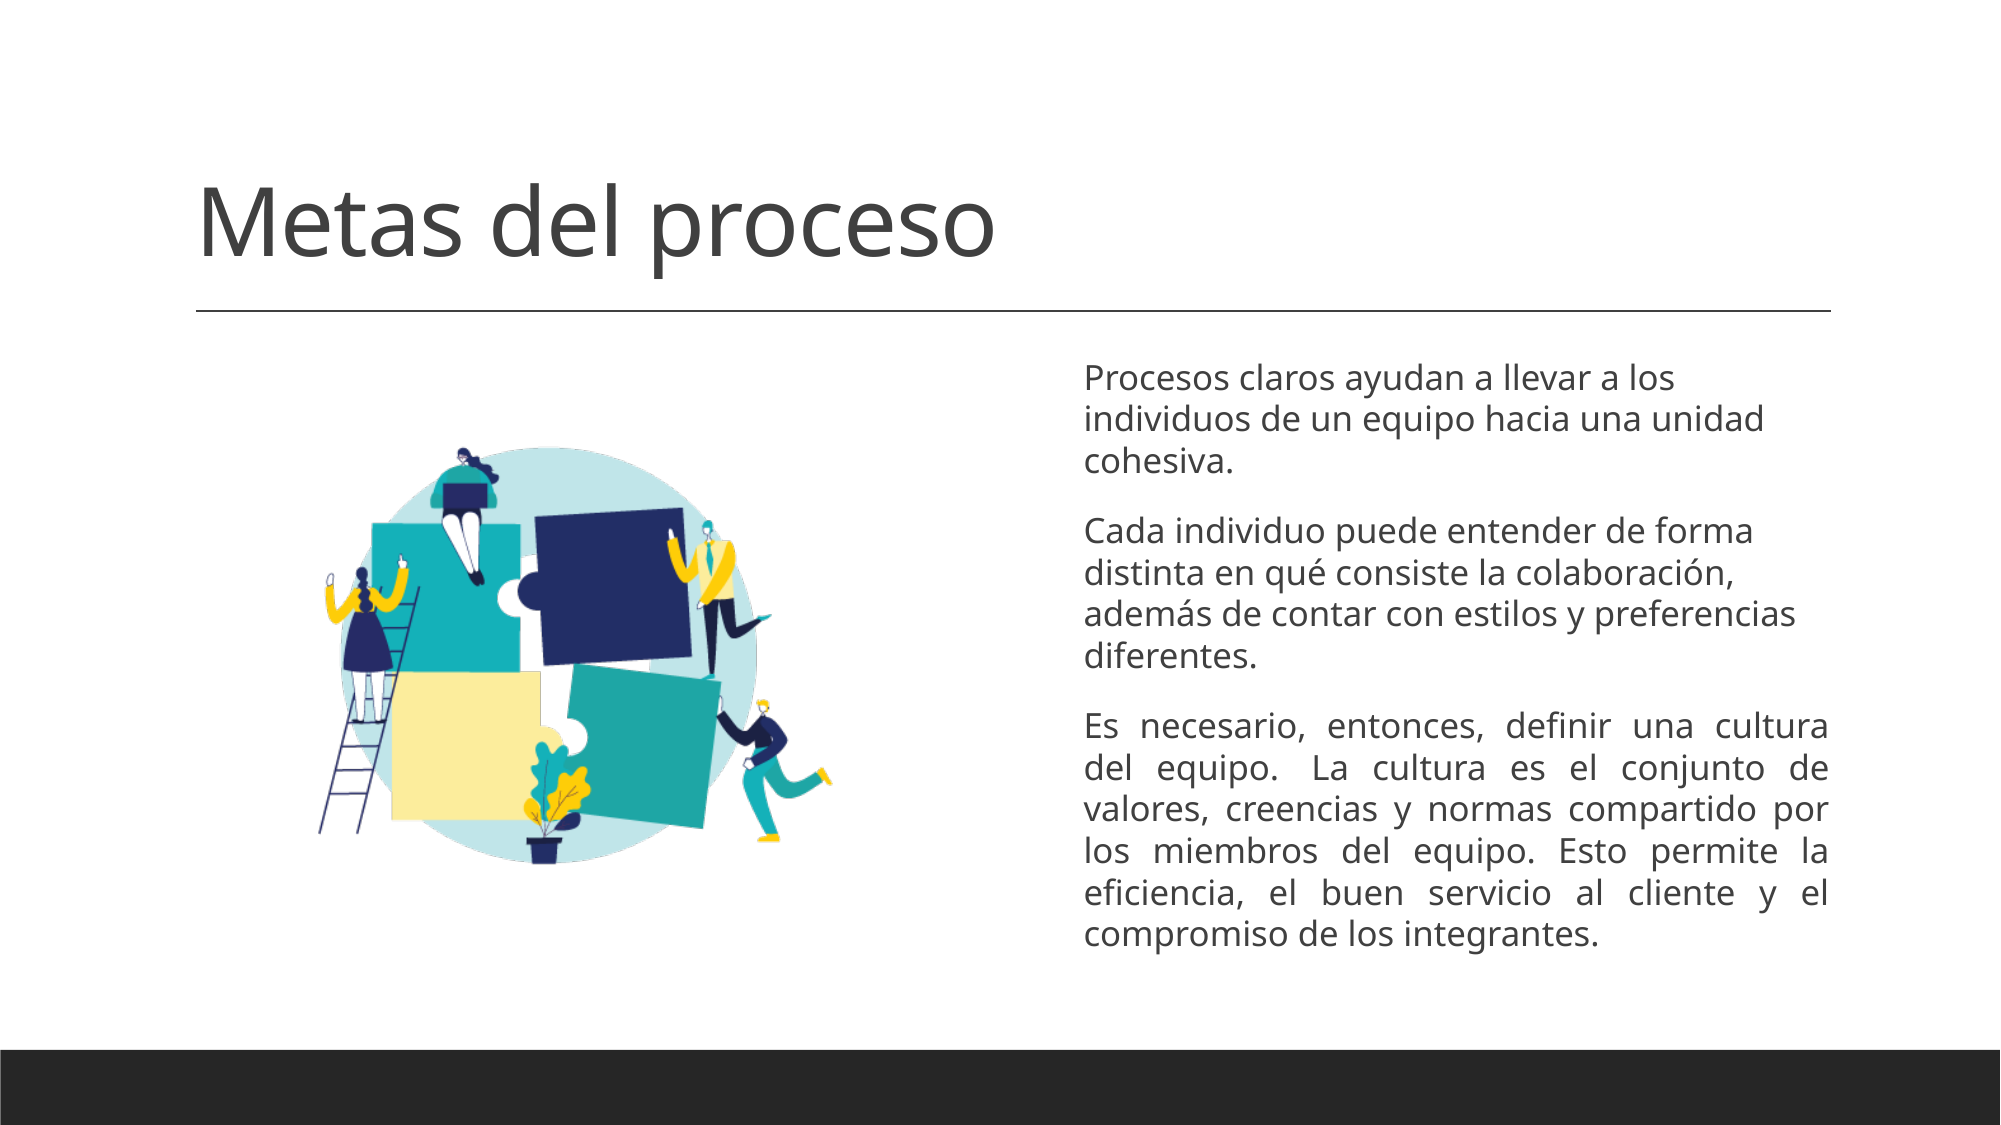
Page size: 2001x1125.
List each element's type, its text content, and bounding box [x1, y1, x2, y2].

picture [179, 433, 942, 878]
list Procesos claros ayudan a llevar a los individuos de un equipo hacia una unidad cohesiva. Cada individuo puede entender de forma distinta en qué consiste la colaboración, además de contar con estilos y preferencias diferentes. Es necesario, entonces, definir una cultura del equipo. La cultura es el conjunto de valores, creencias y normas compartido por los miembros del equipo. Esto permite la eficiencia, el buen servicio al cliente y el compromiso de los integrantes. [1068, 347, 1830, 963]
title Metas del proceso [180, 47, 1830, 285]
